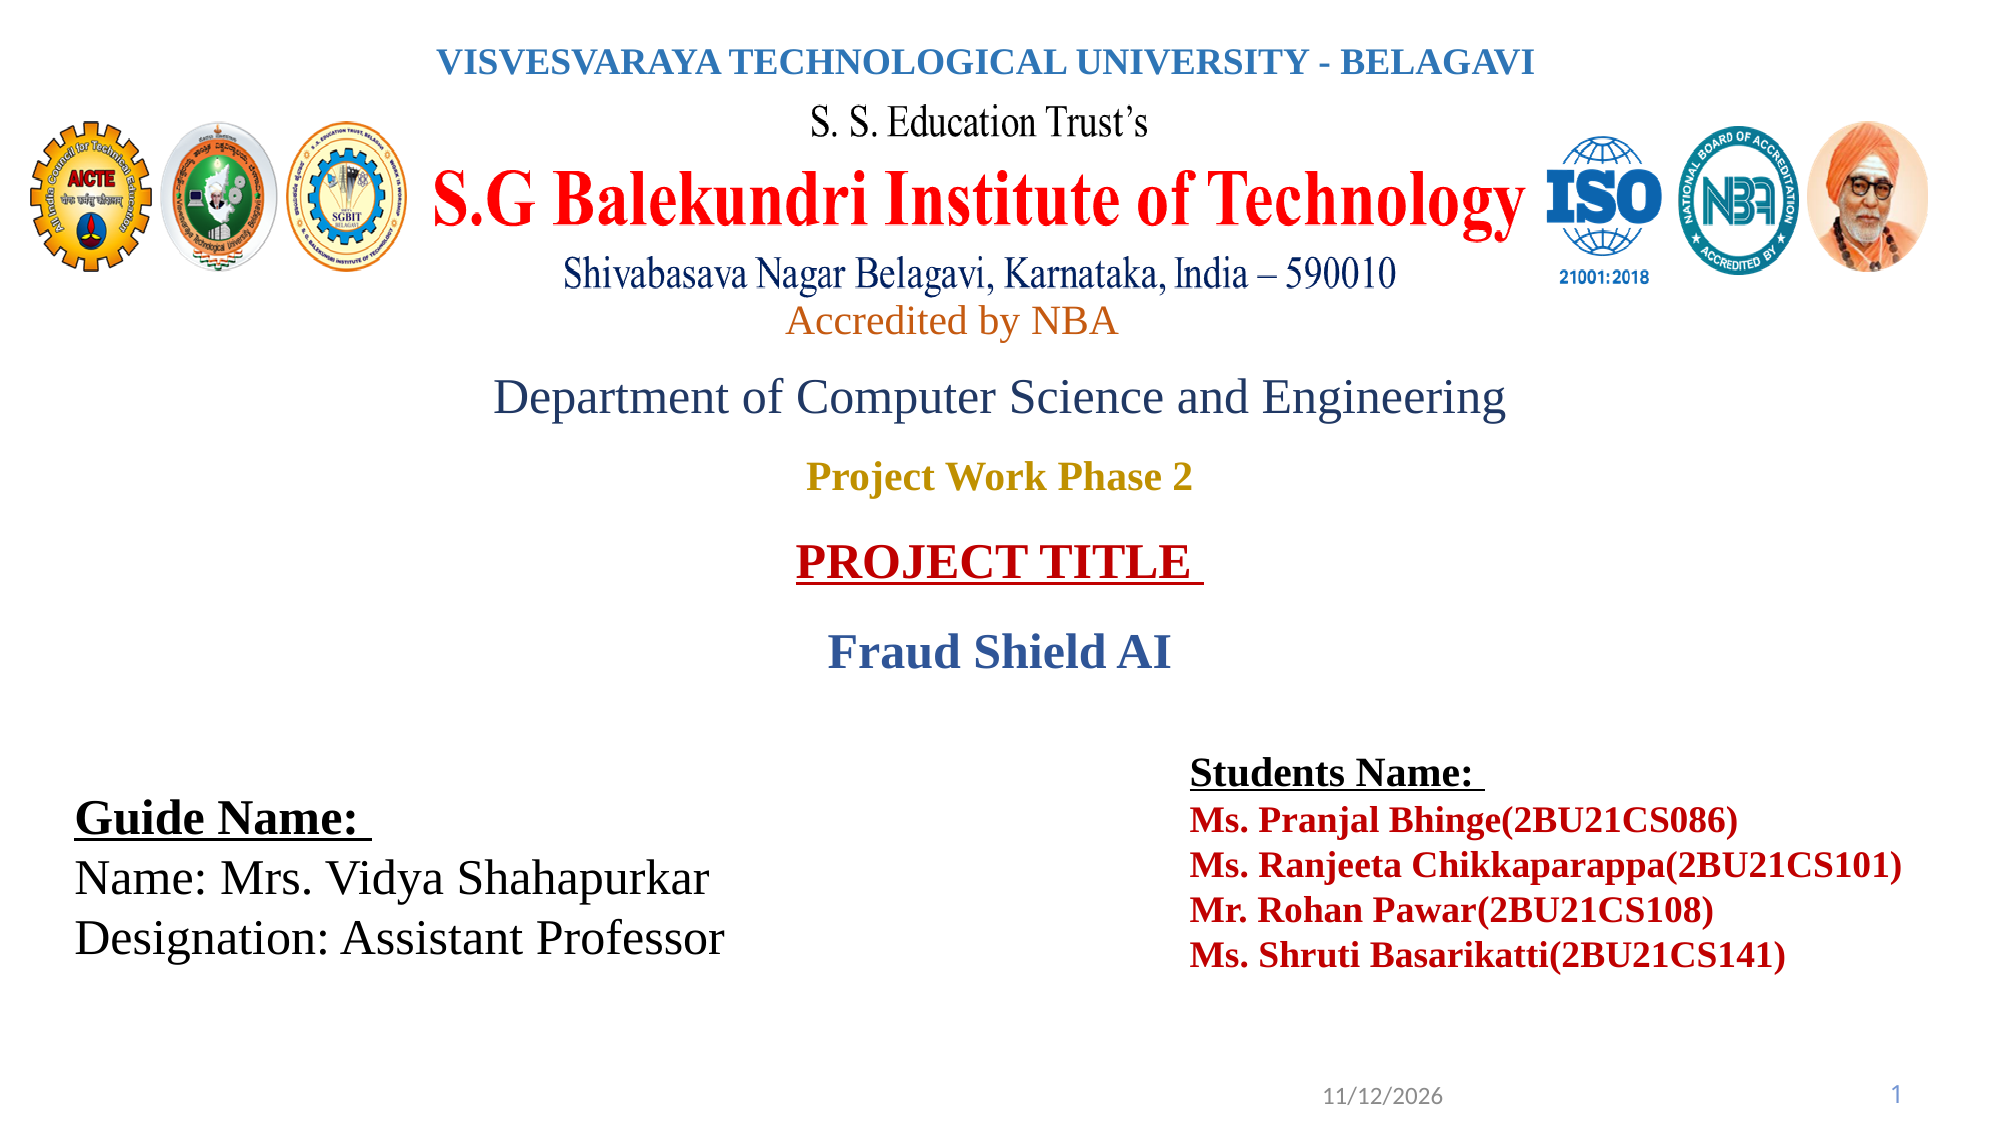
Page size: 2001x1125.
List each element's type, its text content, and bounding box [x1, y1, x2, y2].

title Department of Computer Science and Engineering Project Work Phase 2 PROJECT TITLE Fraud Shield AI [127, 359, 1873, 687]
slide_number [1307, 1065, 1752, 1125]
text_box Guide Name: Name: Mrs. Vidya Shahapurkar Designation: Assistant Professor [59, 777, 741, 973]
picture [30, 77, 1928, 328]
text_box Accredited by NBA [770, 328, 1230, 350]
text_box VISVESVARAYA TECHNOLOGICAL UNIVERSITY - BELAGAVI [54, 29, 1918, 77]
text_box Students Name: Ms. Pranjal Bhinge(2BU21CS086) Ms. Ranjeeta Chikkaparappa(2BU21CS101) Mr. Rohan Pawar(2BU21CS108) Ms. Shruti Basarikatti(2BU21CS141) [1174, 737, 1919, 982]
slide_number 1 [1752, 1065, 1919, 1125]
